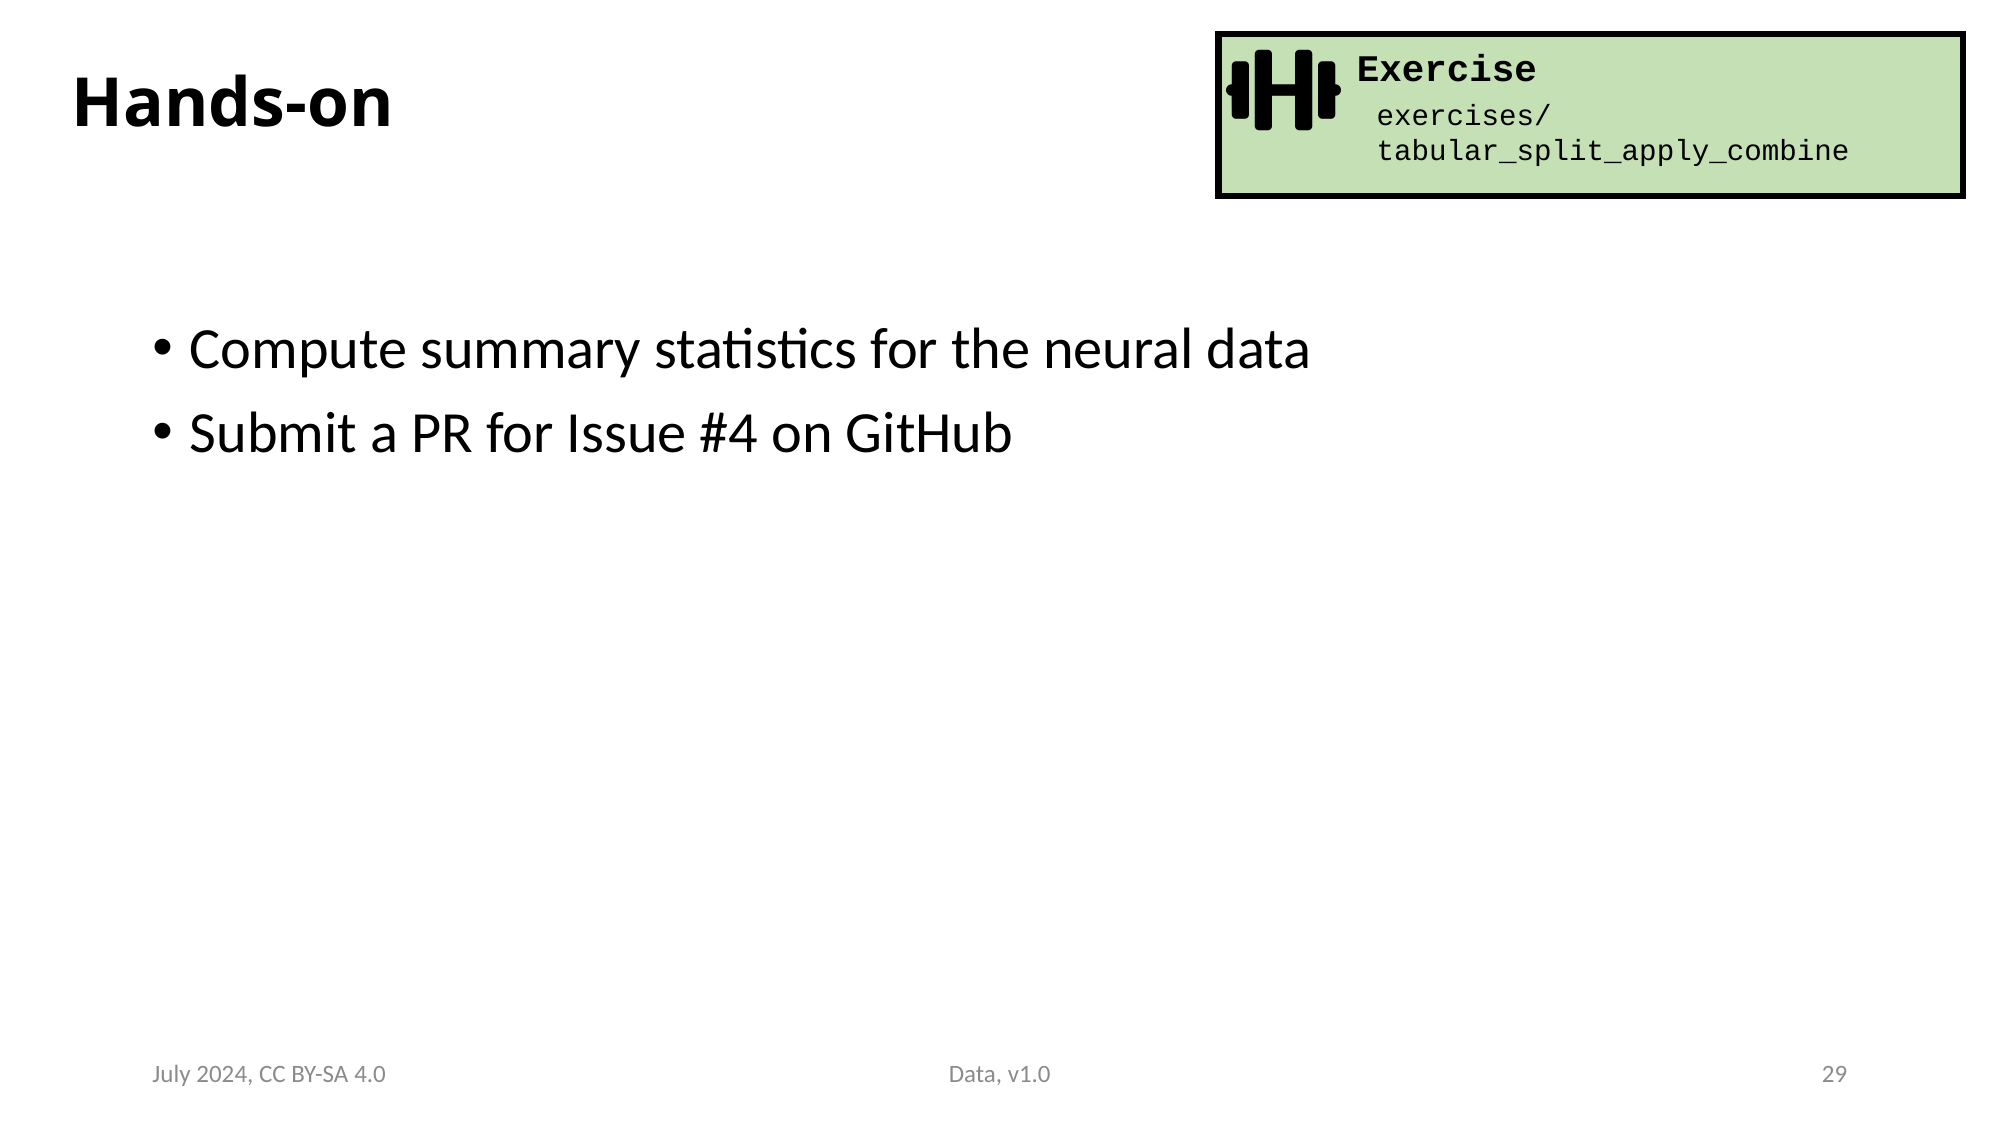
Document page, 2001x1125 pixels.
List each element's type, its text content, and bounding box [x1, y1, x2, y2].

text_box [1217, 33, 1964, 197]
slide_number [137, 1042, 588, 1103]
picture [1226, 44, 1341, 137]
title Hands-on [56, 59, 1189, 217]
list Compute summary statistics for the neural data Submit a PR for Issue #4 on GitHub [137, 219, 1863, 1014]
text_box Exercise [1300, 36, 1593, 97]
footer Data, v1.0 [662, 1042, 1338, 1103]
text_box exercises/ tabular_split_apply_combine [1361, 88, 1934, 174]
slide_number 29 [1412, 1042, 1863, 1103]
